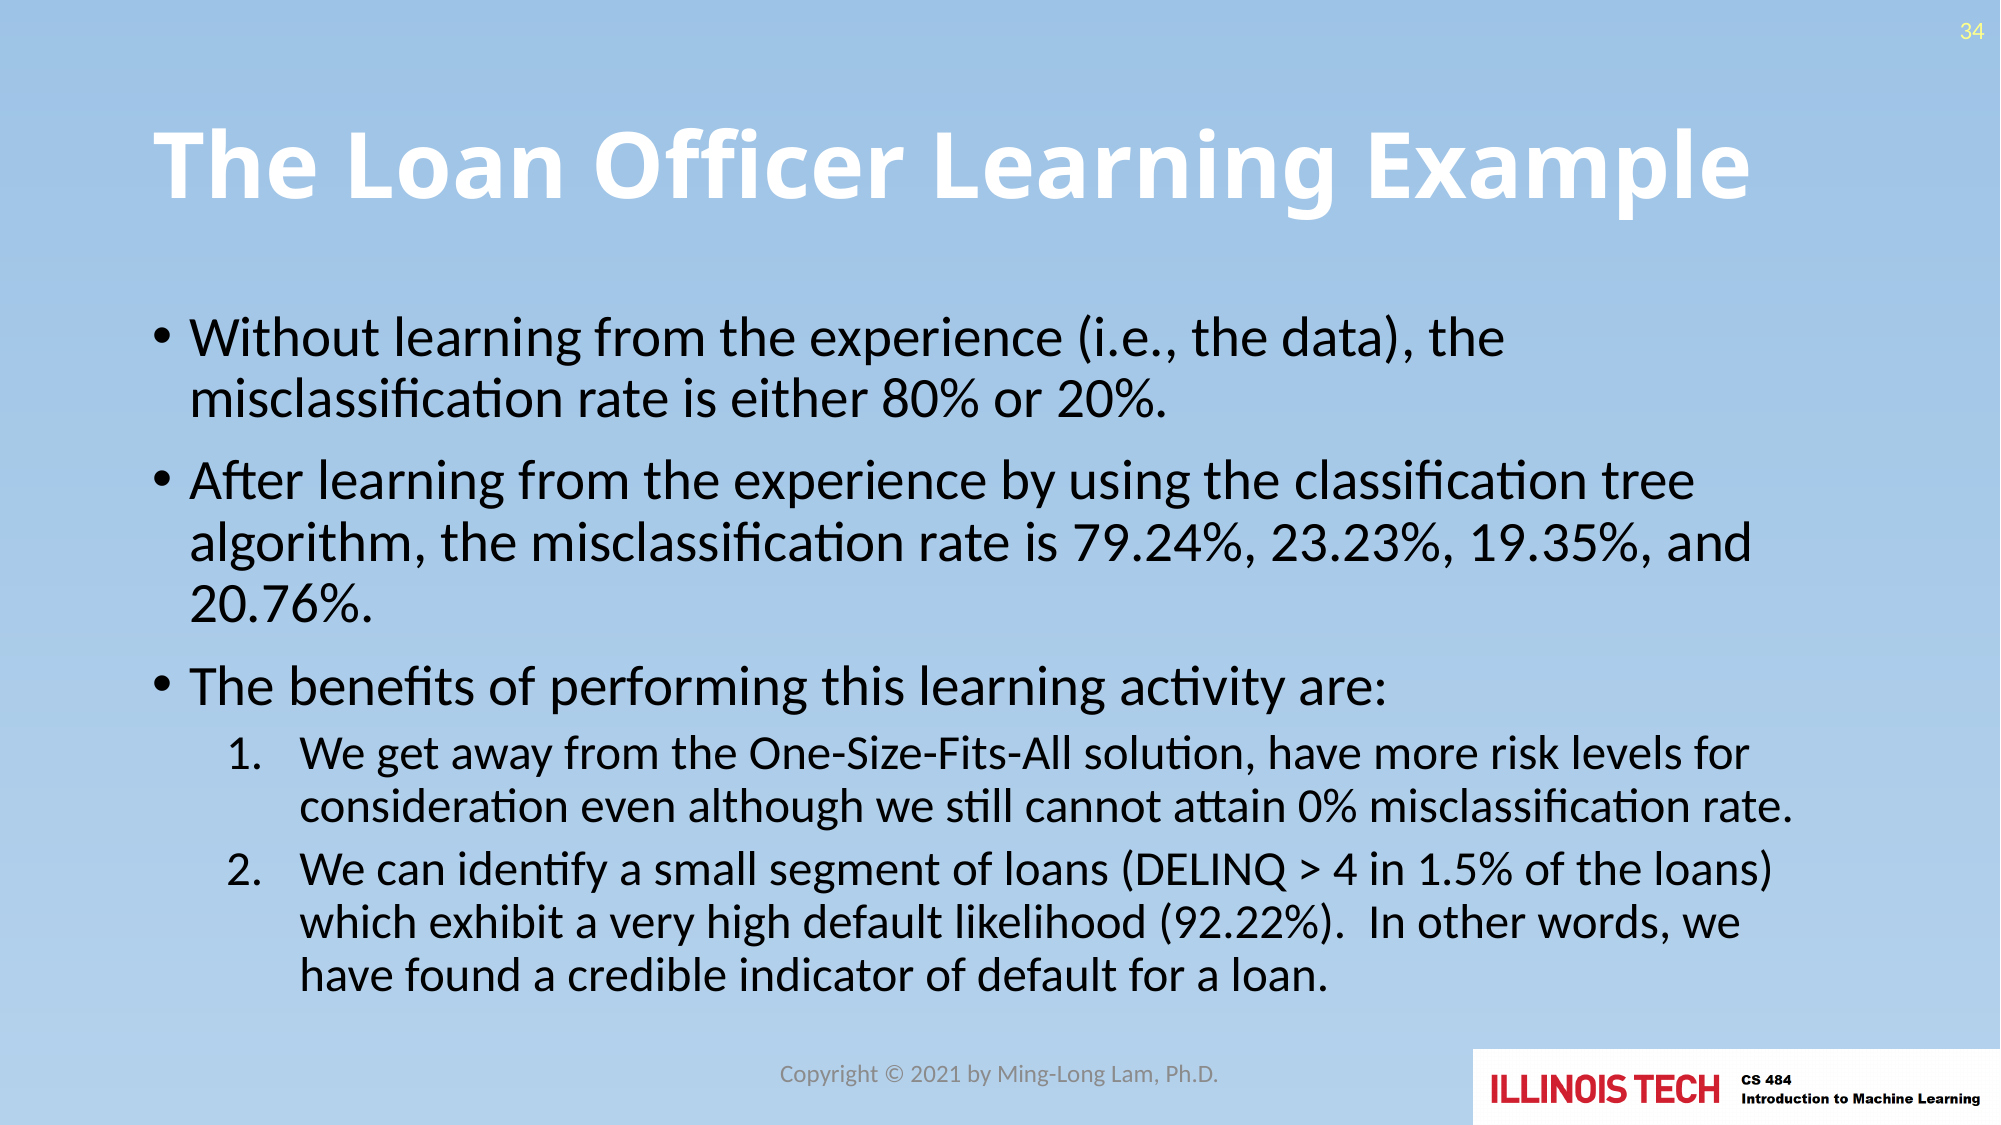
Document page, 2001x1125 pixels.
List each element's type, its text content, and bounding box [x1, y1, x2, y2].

title The Loan Officer Learning Example [137, 59, 1863, 278]
list Without learning from the experience (i.e., the data), the misclassification rate is either 80% or 20%. After learning from the experience by using the classification tree algorithm, the misclassification rate is 79.24%, 23.23%, 19.35%, and 20.76%. The benefits of performing this learning activity are: We get away from the One-Size-Fits-All solution, have more risk levels for consideration even although we still cannot attain 0% misclassification rate. We can identify a small segment of loans (DELINQ > 4 in 1.5% of the loans) which exhibit a very high default likelihood (92.22%). In other words, we have found a credible indicator of default for a loan. [137, 299, 1863, 1014]
picture [1473, 1049, 2000, 1125]
slide_number 34 [1550, 0, 2000, 60]
footer Copyright © 2021 by Ming-Long Lam, Ph.D. [662, 1042, 1338, 1103]
